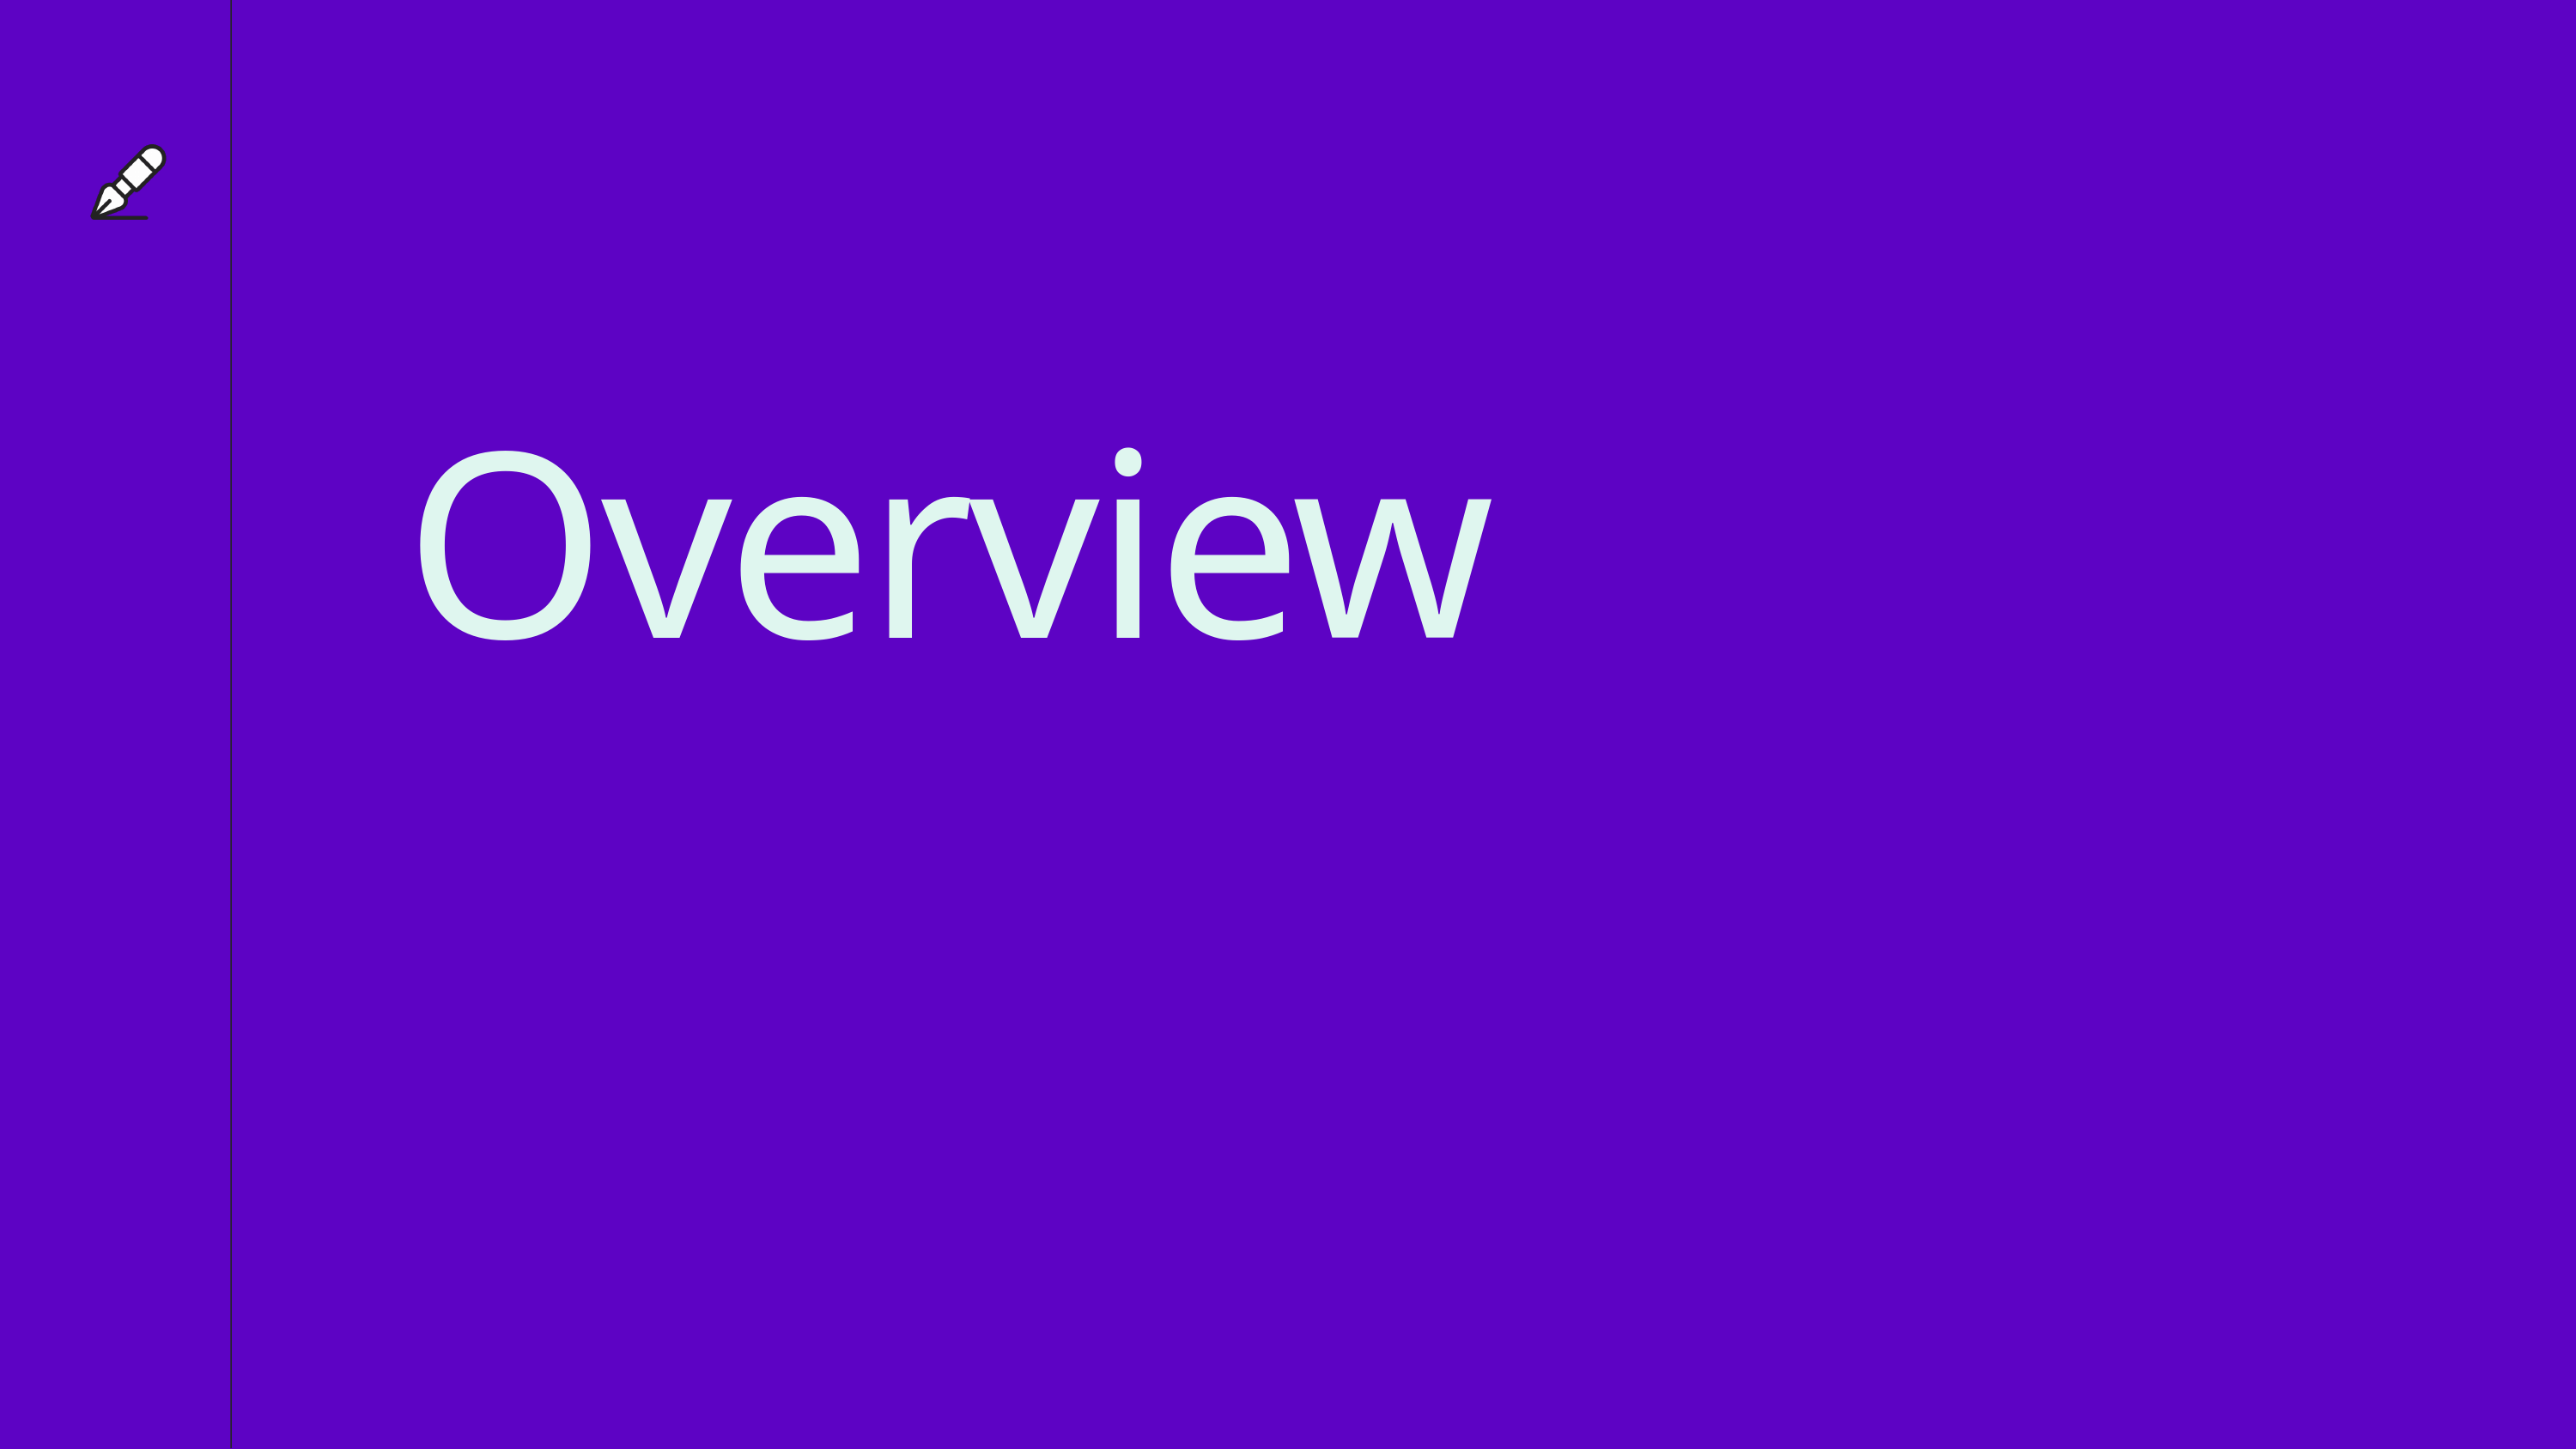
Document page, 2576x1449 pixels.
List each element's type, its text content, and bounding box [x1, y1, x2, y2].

picture [90, 144, 167, 220]
text_box Overview [404, 354, 2432, 690]
